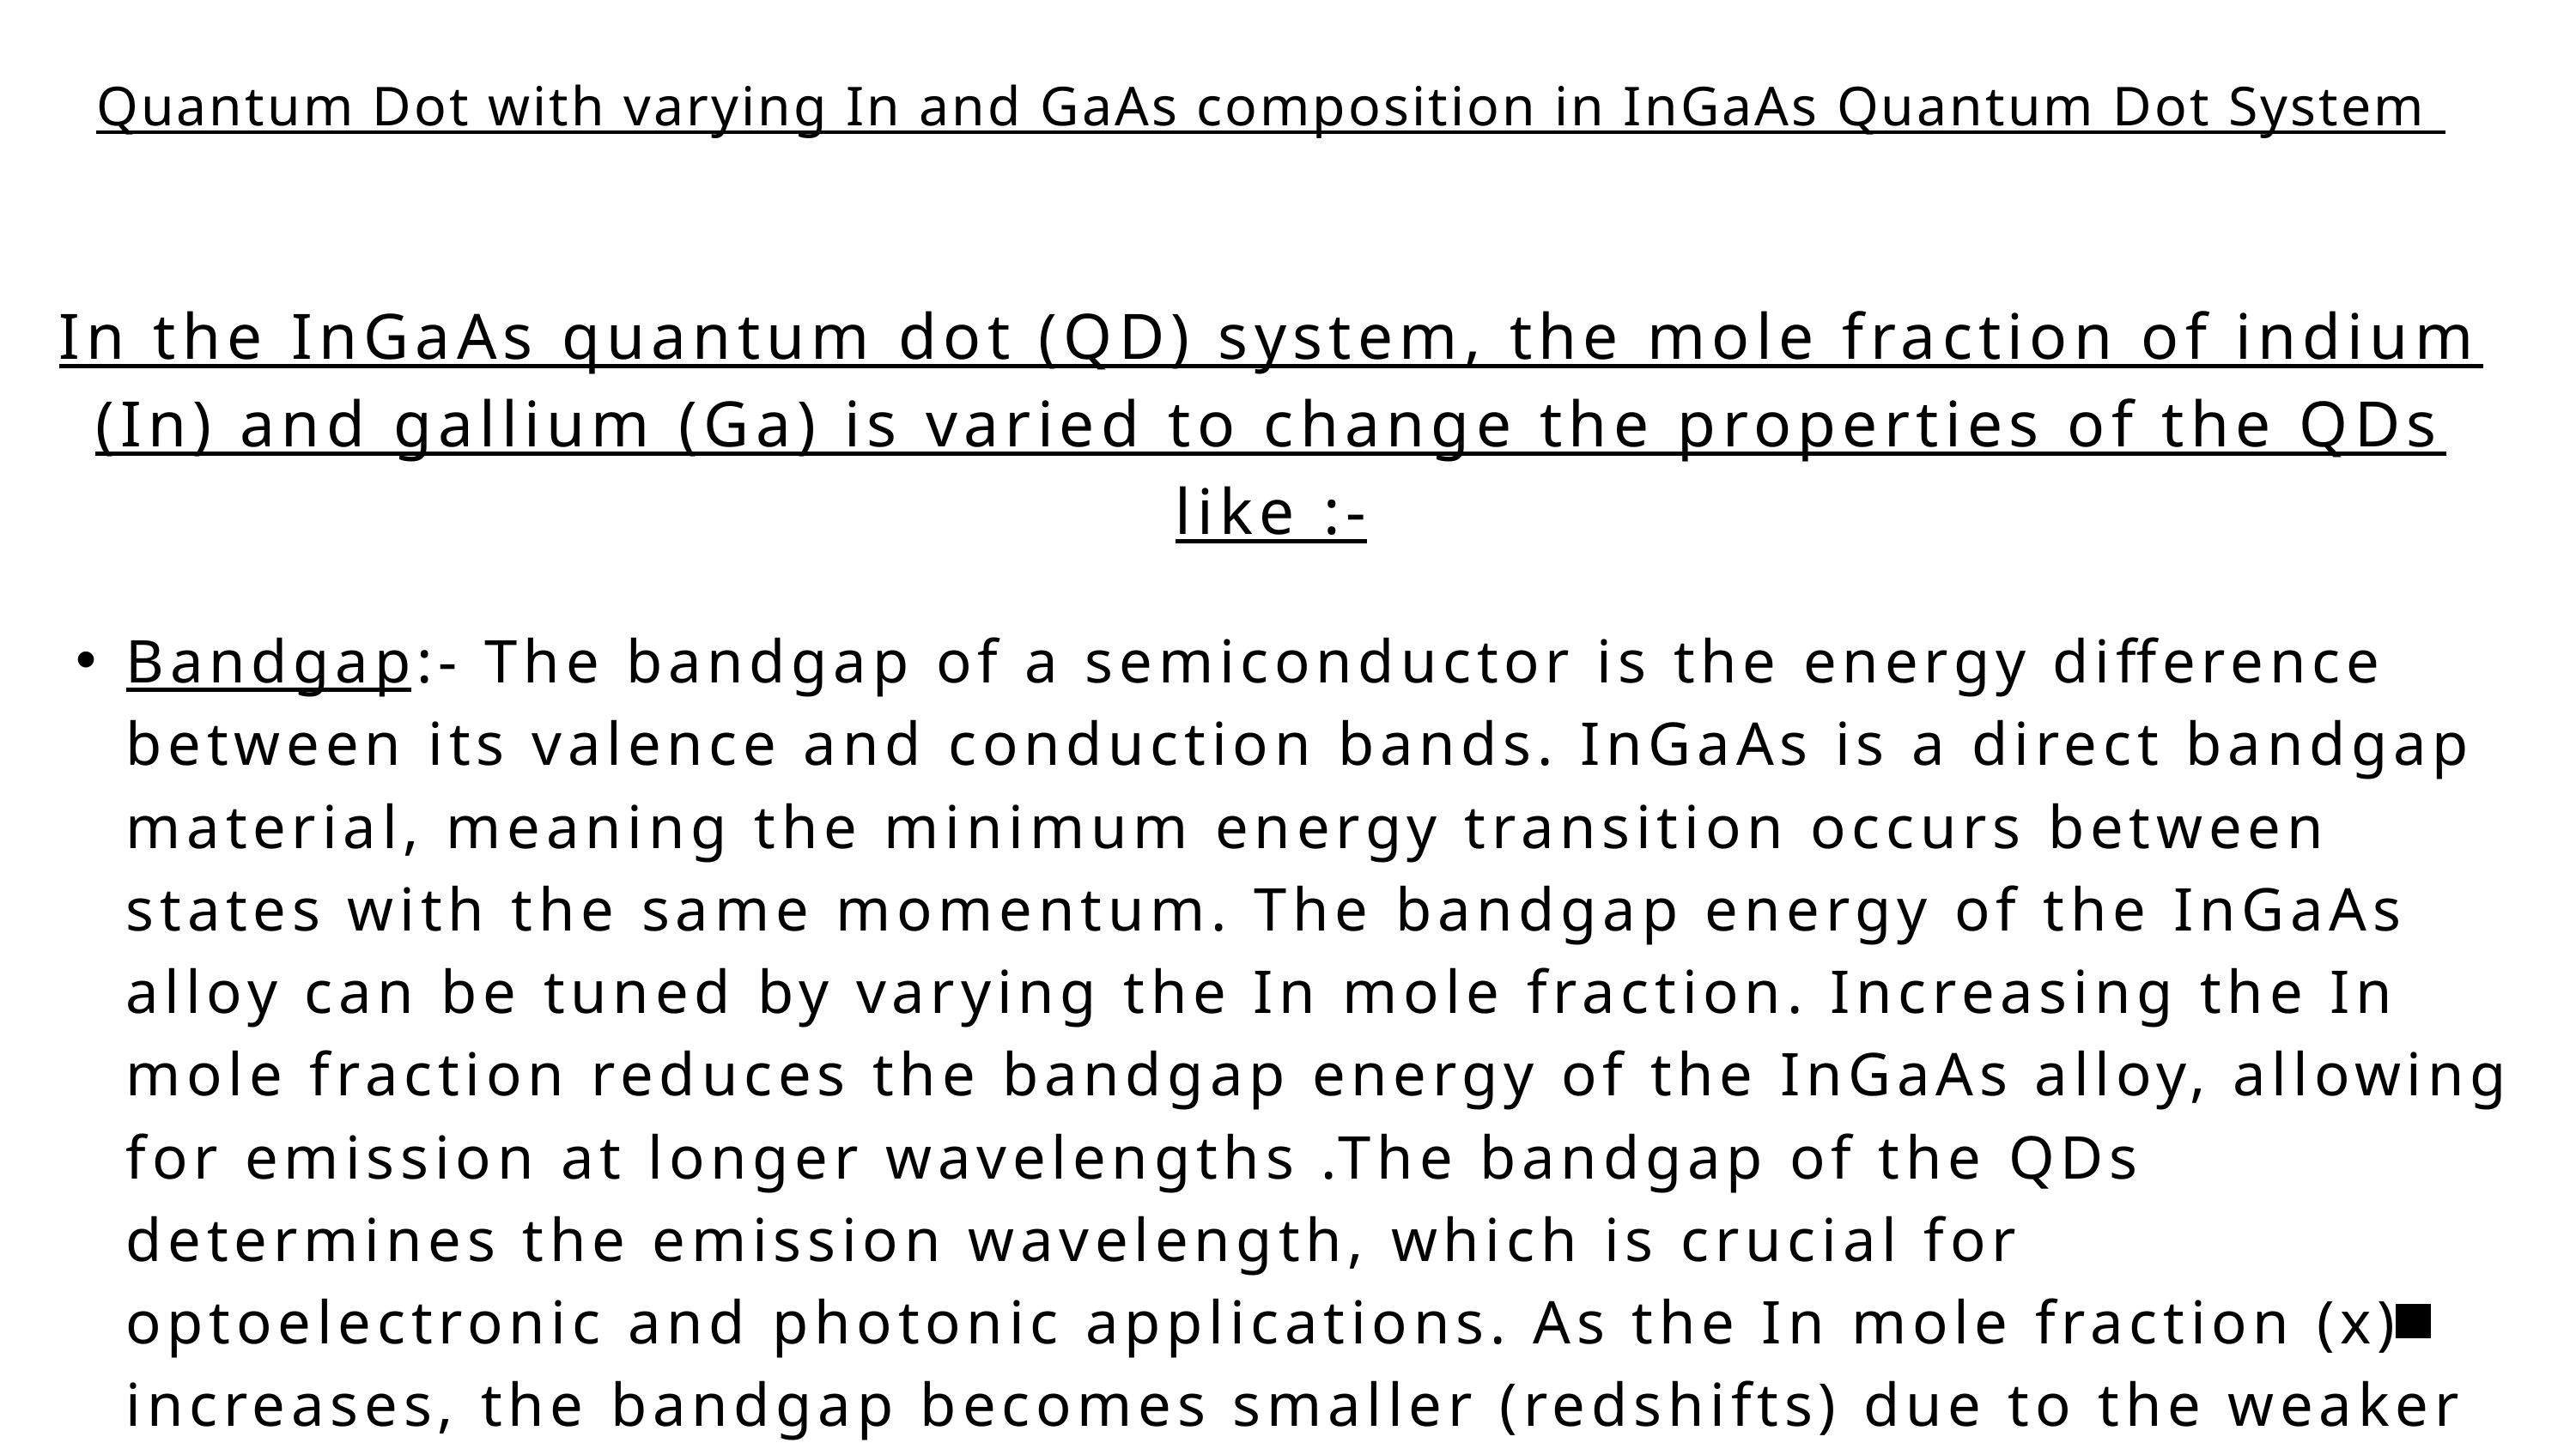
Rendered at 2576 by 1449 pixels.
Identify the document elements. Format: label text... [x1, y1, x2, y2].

text_box In the InGaAs quantum dot (QD) system, the mole fraction of indium (In) and gallium (Ga) is varied to change the properties of the QDs like :- Bandgap:- The bandgap of a semiconductor is the energy difference between its valence and conduction bands. InGaAs is a direct bandgap material, meaning the minimum energy transition occurs between states with the same momentum. The bandgap energy of the InGaAs alloy can be tuned by varying the In mole fraction. Increasing the In mole fraction reduces the bandgap energy of the InGaAs alloy, allowing for emission at longer wavelengths .The bandgap of the QDs determines the emission wavelength, which is crucial for optoelectronic and photonic applications. As the In mole fraction (x) increases, the bandgap becomes smaller (redshifts) due to the weaker bond strength between In and As compared to Ga and As. [25, 283, 2517, 1449]
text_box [2396, 1303, 2432, 1339]
text_box Quantum Dot with varying In and GaAs composition in InGaAs Quantum Dot System [42, 61, 2500, 137]
